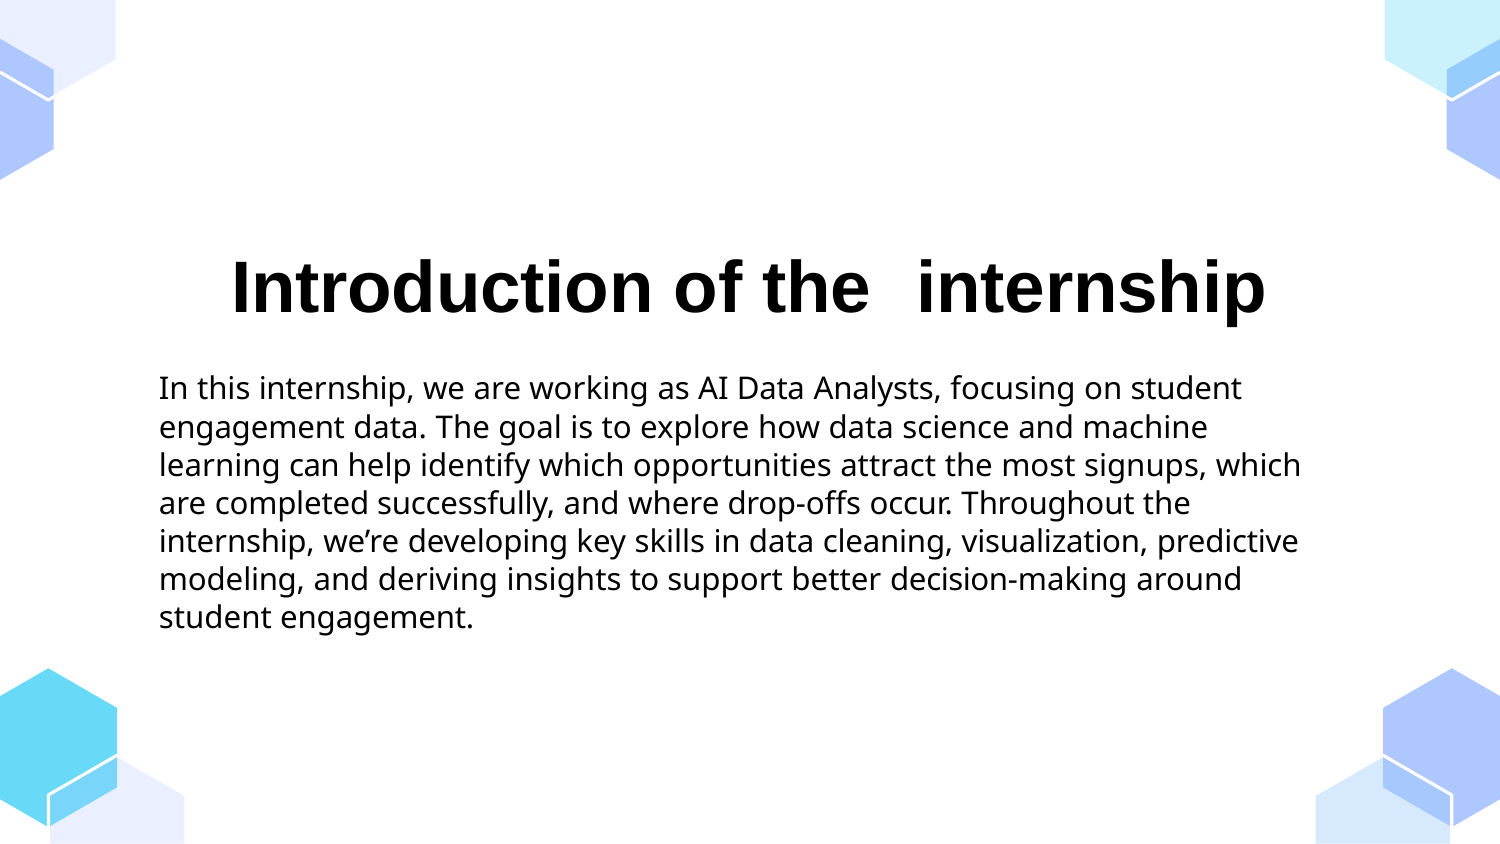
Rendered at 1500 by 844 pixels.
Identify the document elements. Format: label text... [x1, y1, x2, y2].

text_box In this internship, we are working as AI Data Analysts, focusing on student engagement data. The goal is to explore how data science and machine learning can help identify which opportunities attract the most signups, which are completed successfully, and where drop-offs occur. Throughout the internship, we’re developing key skills in data cleaning, visualization, predictive modeling, and deriving insights to support better decision-making around student engagement. [156, 366, 1336, 636]
title Introduction of the internship [229, 237, 1269, 366]
